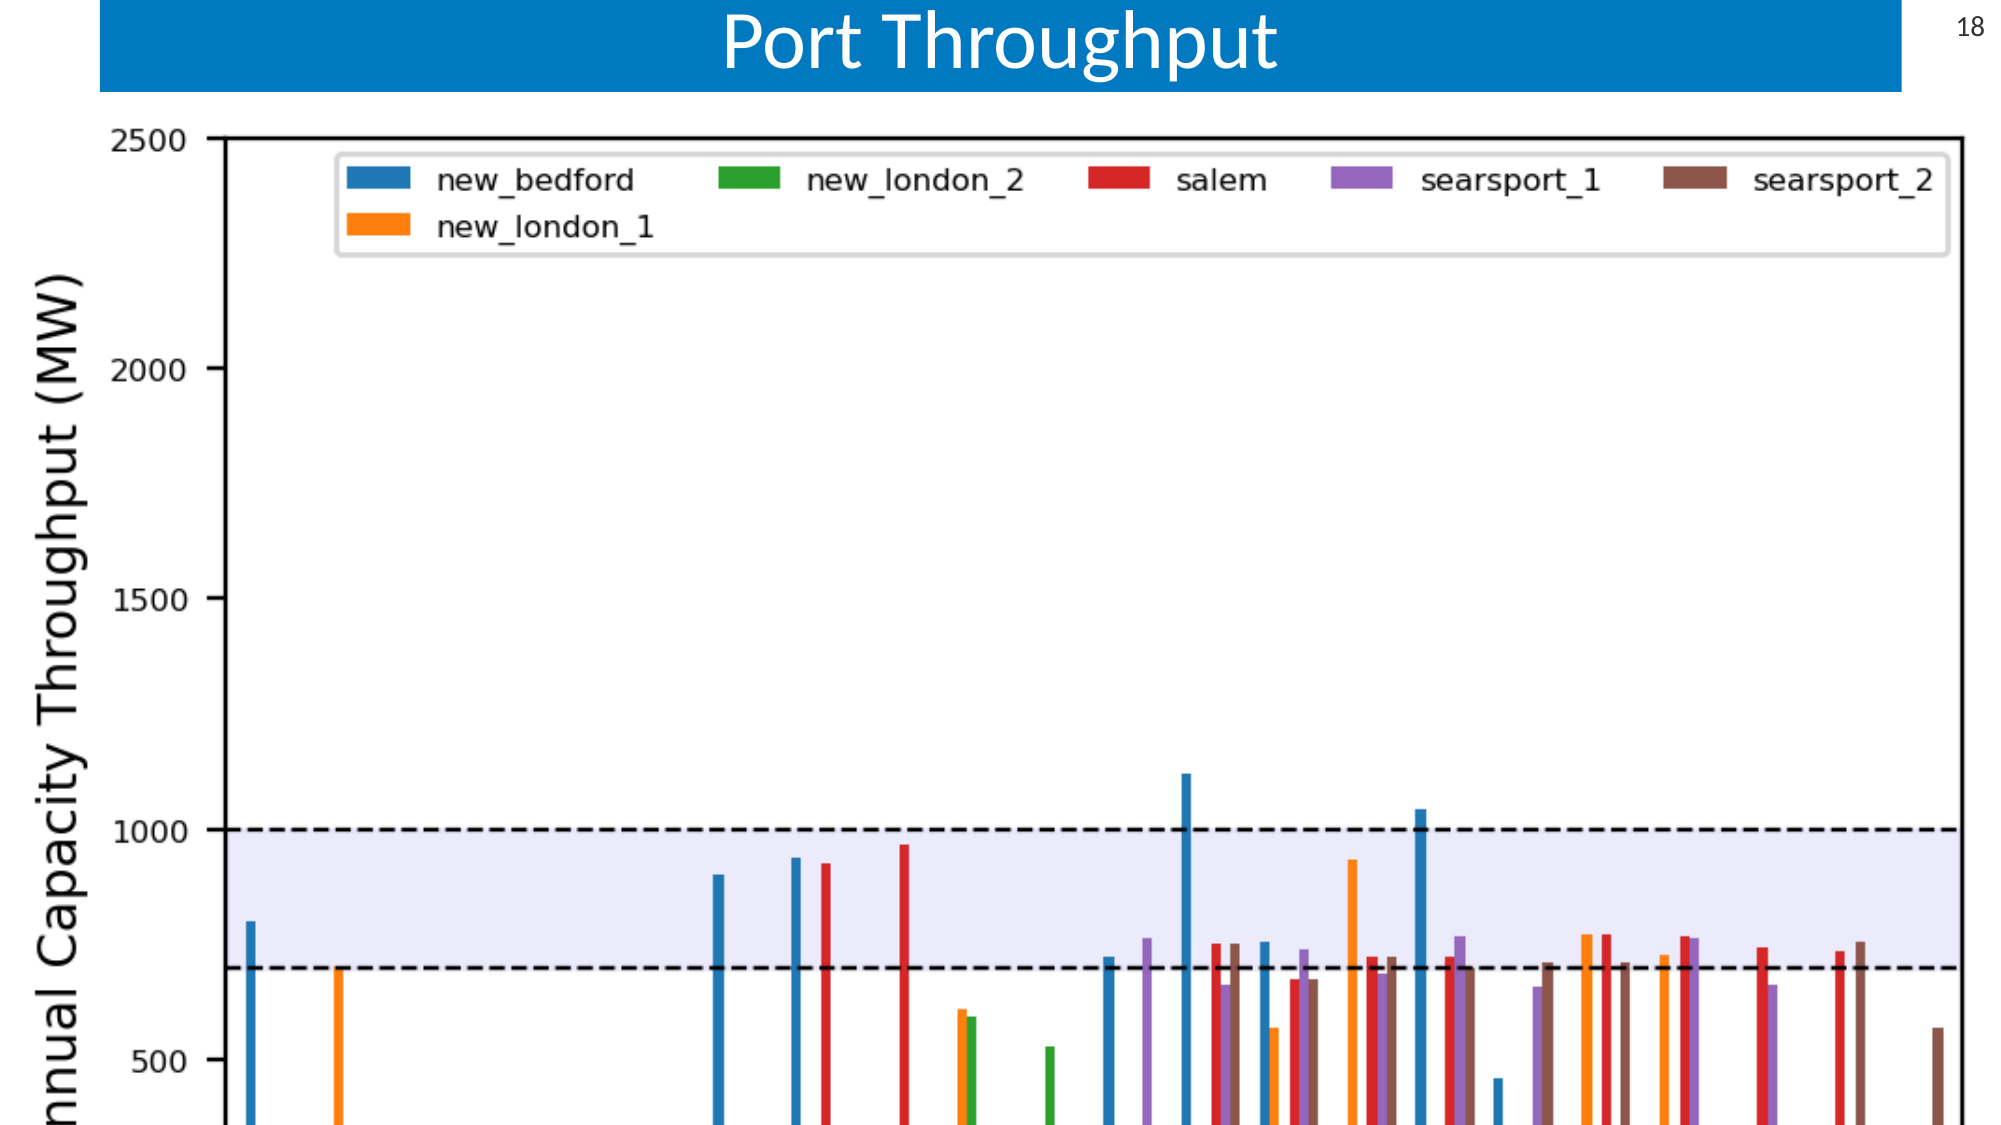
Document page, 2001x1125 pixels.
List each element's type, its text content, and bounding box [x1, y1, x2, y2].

title Port Throughput [99, 0, 1902, 91]
picture [0, 92, 2000, 1125]
